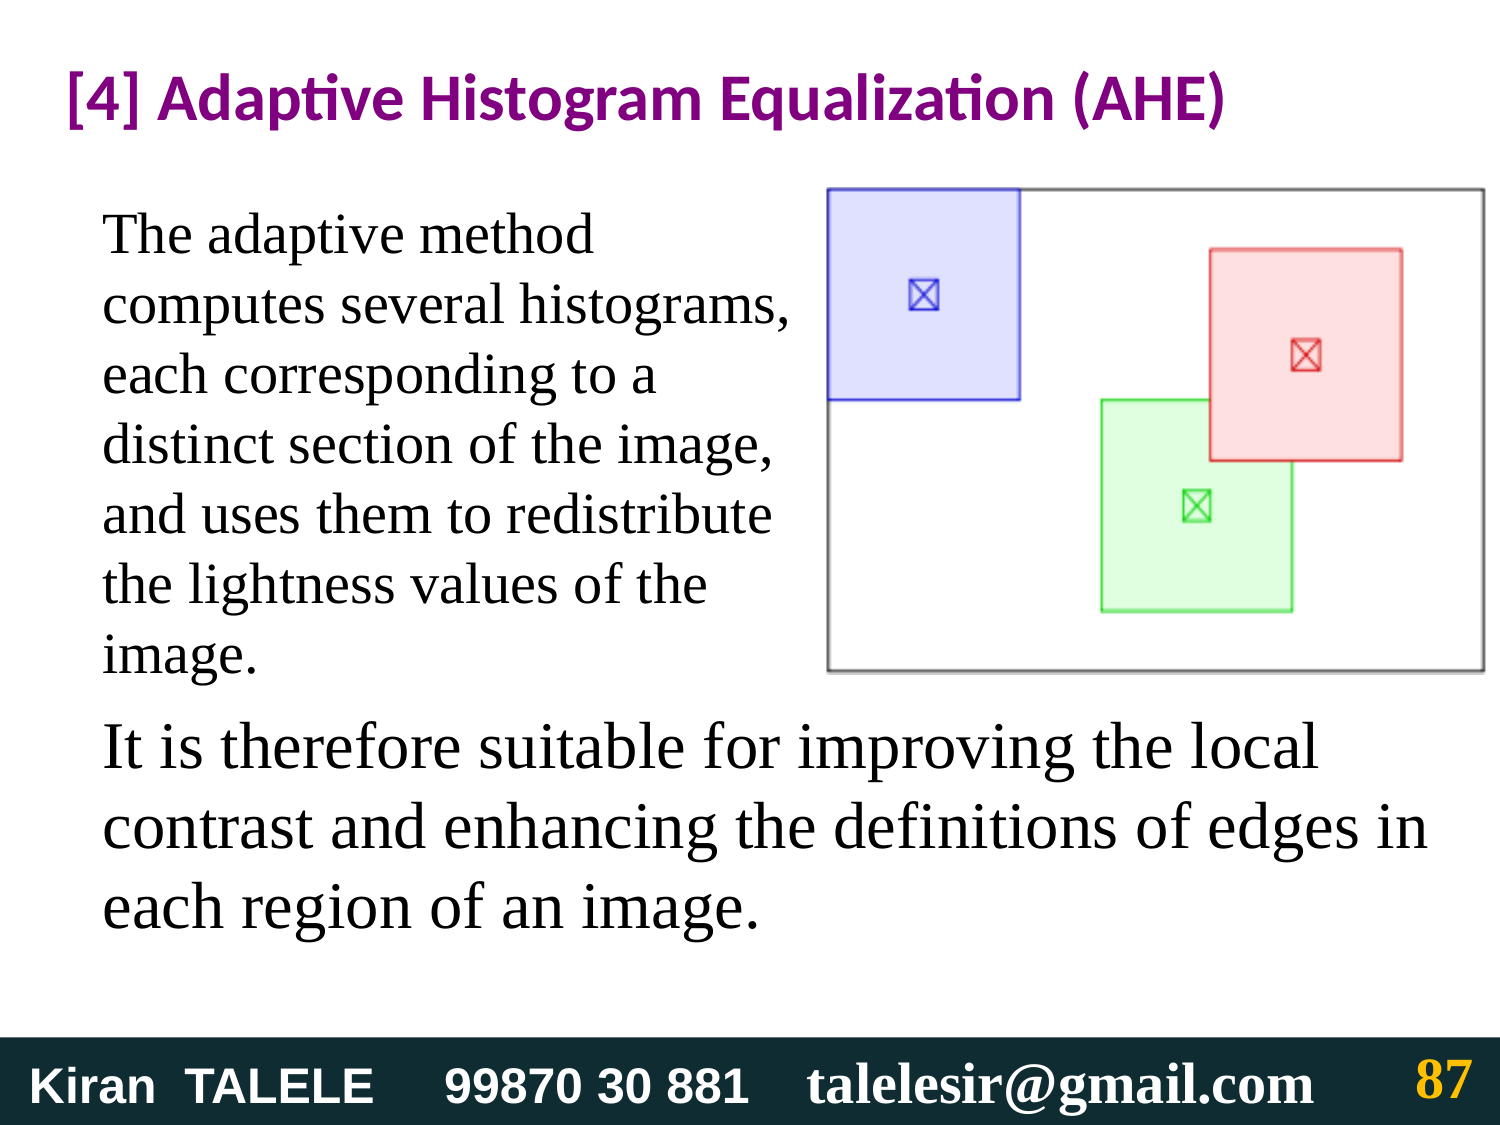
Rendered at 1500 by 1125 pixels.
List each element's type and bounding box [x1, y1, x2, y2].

text_box [87, 187, 1488, 952]
text_box [0, 1032, 1500, 1125]
title [50, 50, 1488, 138]
picture [824, 187, 1488, 676]
